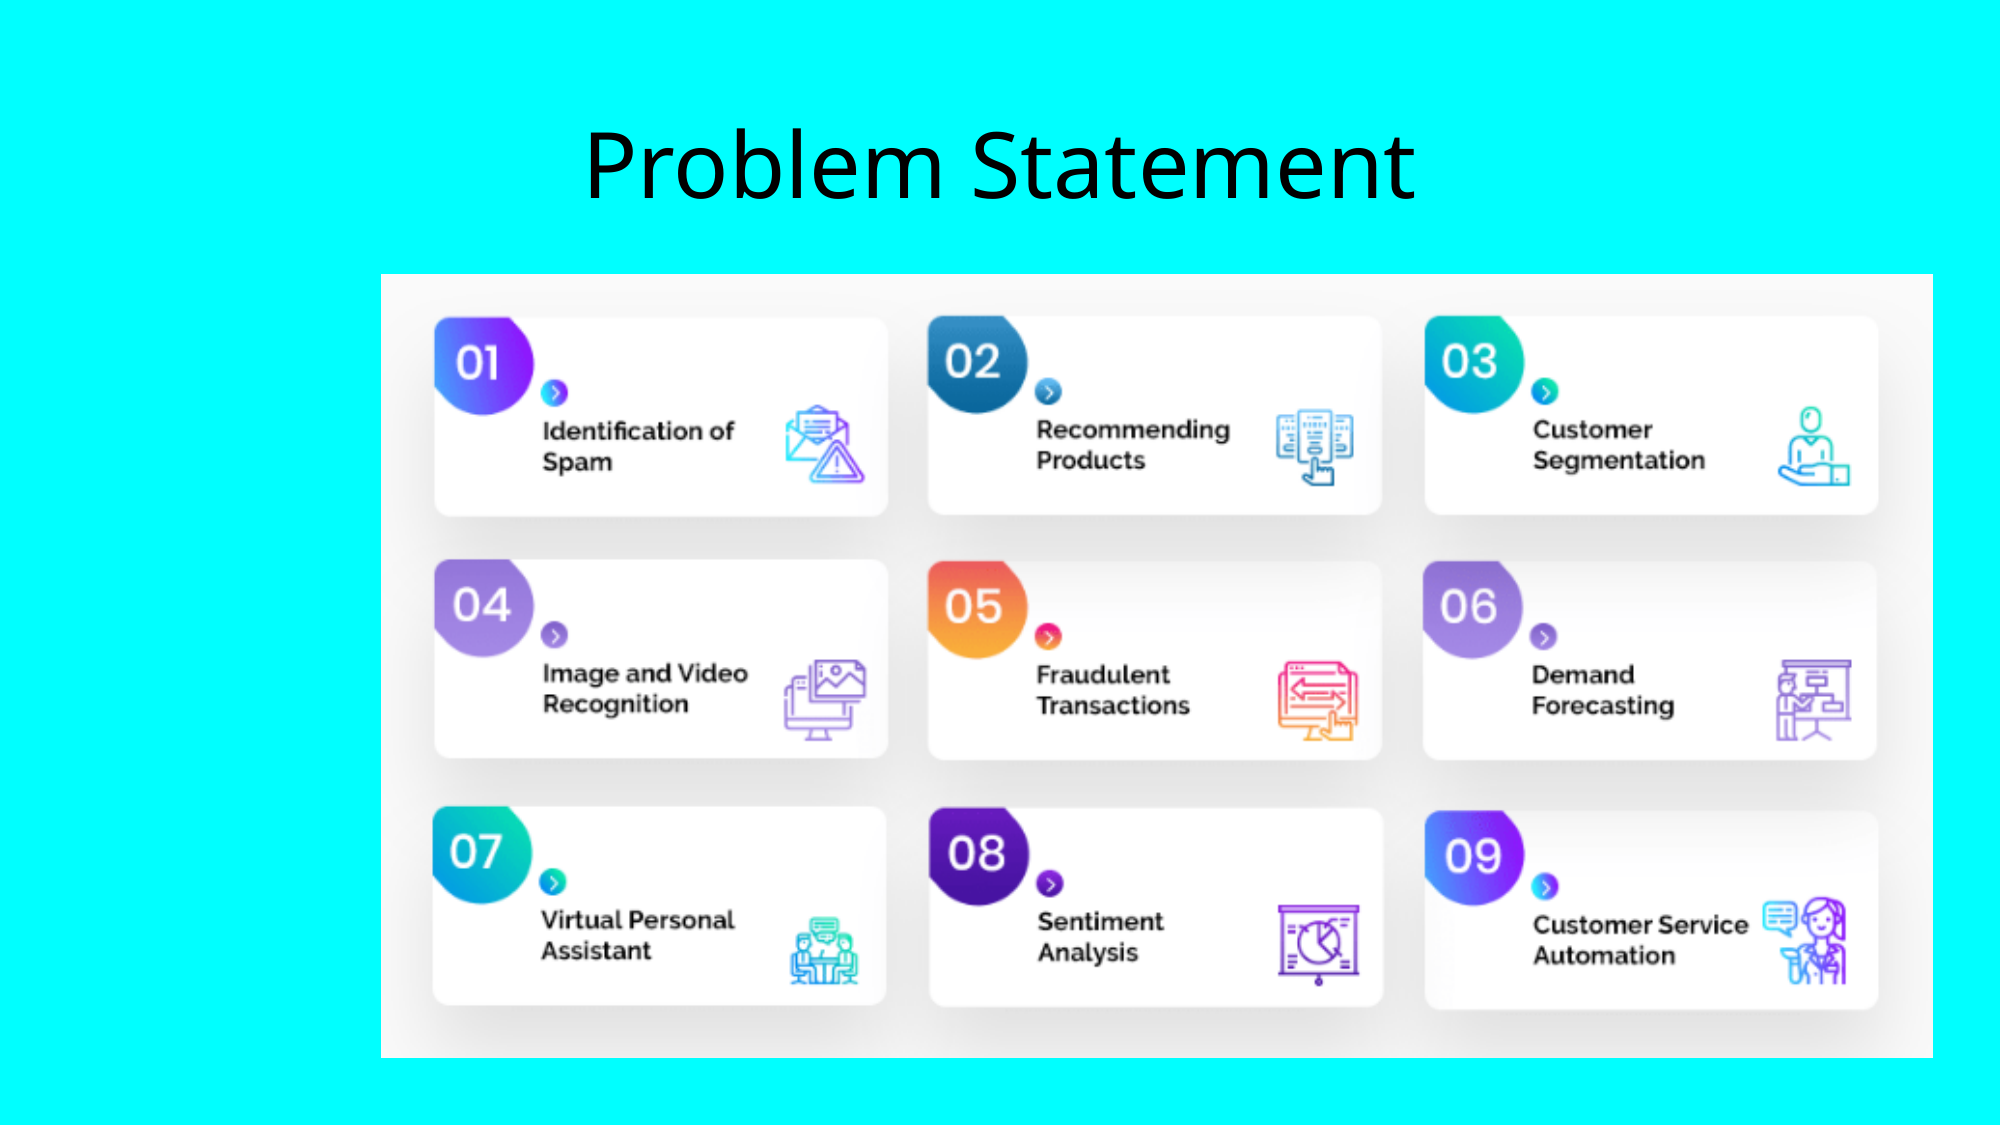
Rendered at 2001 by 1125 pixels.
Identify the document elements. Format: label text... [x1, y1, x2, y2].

title Problem Statement [137, 59, 1863, 278]
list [381, 274, 1933, 1058]
